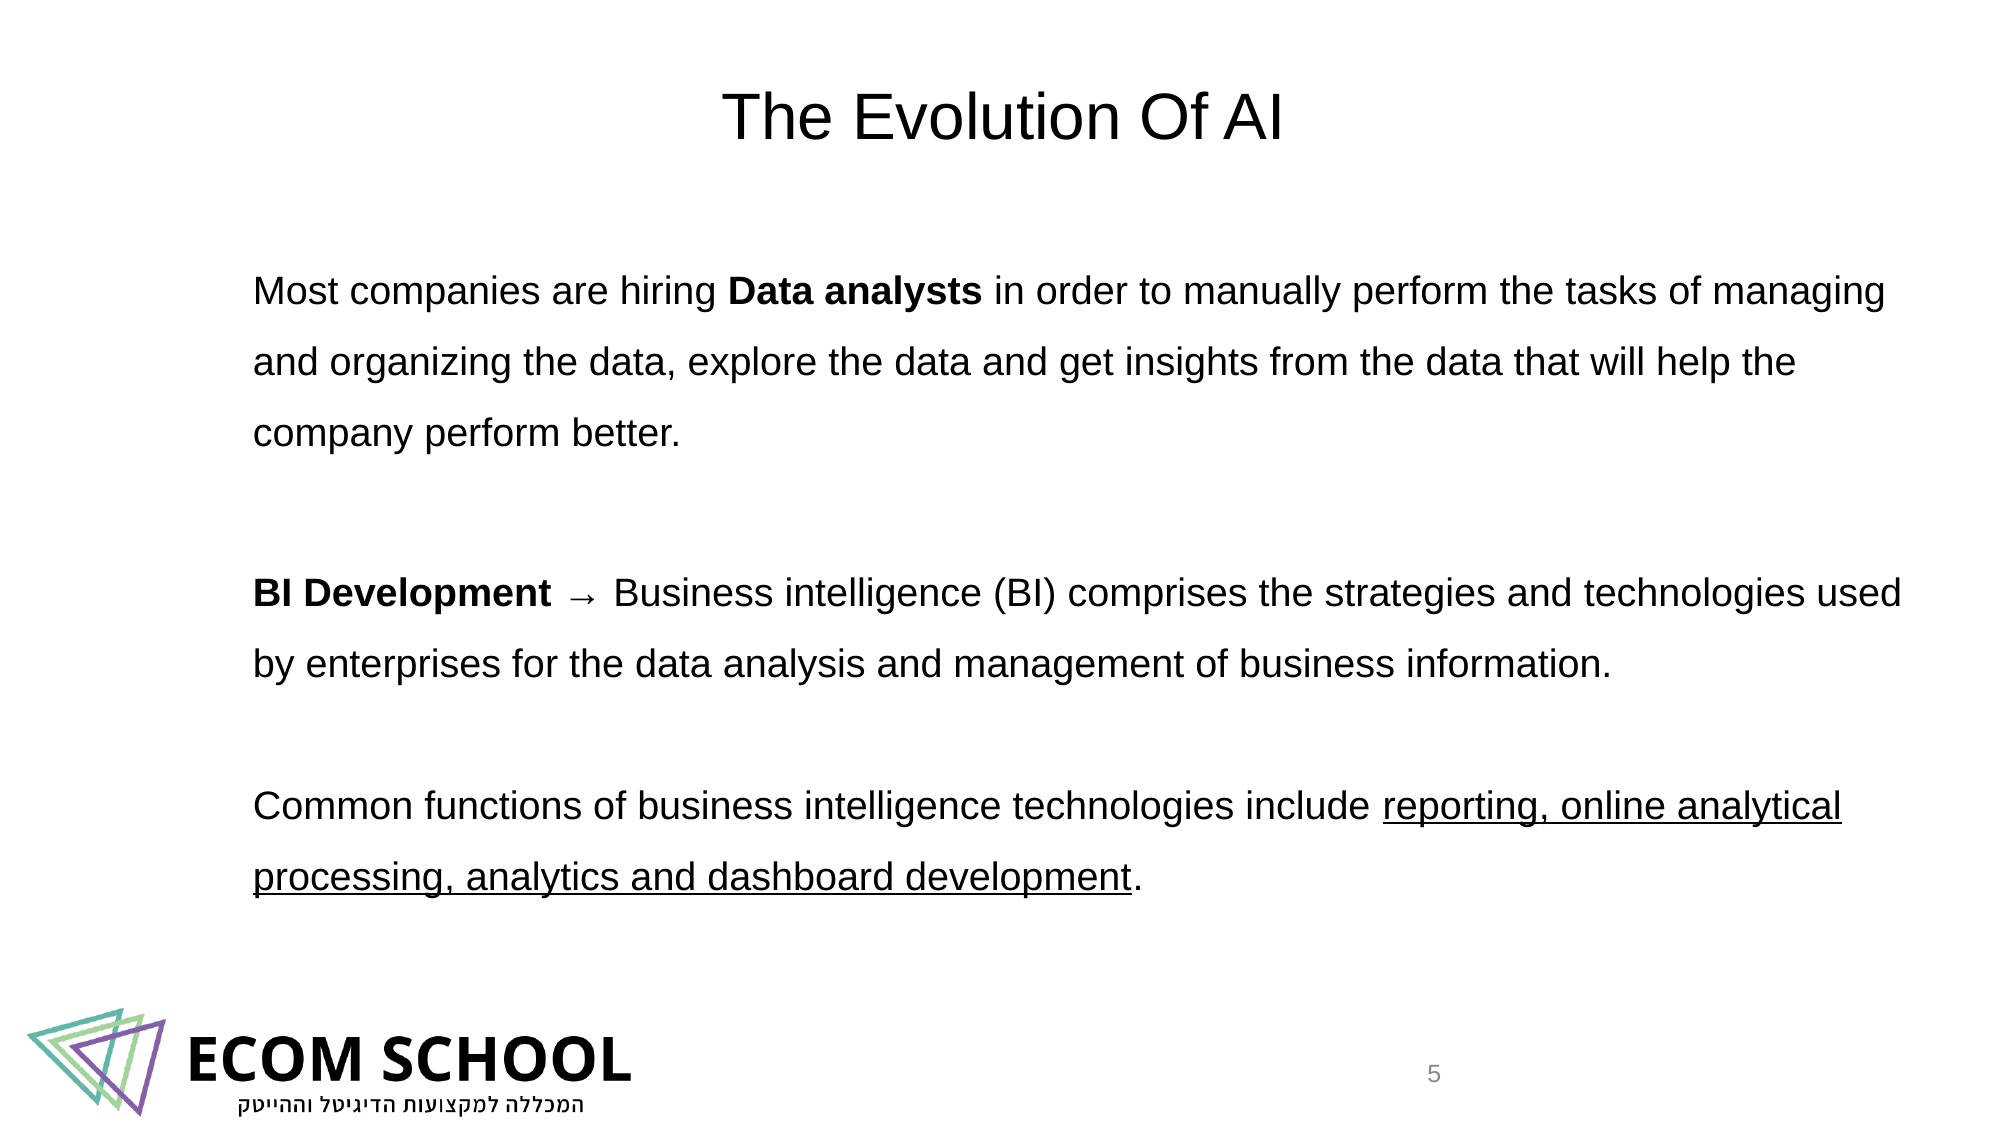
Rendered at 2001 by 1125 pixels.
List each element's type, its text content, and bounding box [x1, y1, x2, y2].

picture [0, 1000, 654, 1125]
slide_number ‹#› [1412, 1042, 1863, 1103]
subtitle The Evolution Of AI Most companies are hiring Data analysts in order to manually perform the tasks of managing and organizing the data, explore the data and get insights from the data that will help the company perform better. BI Development → Business intelligence (BI) comprises the strategies and technologies used by enterprises for the data analysis and management of business information. Common functions of business intelligence technologies include reporting, online analytical processing, analytics and dashboard development. [87, 75, 1919, 1075]
